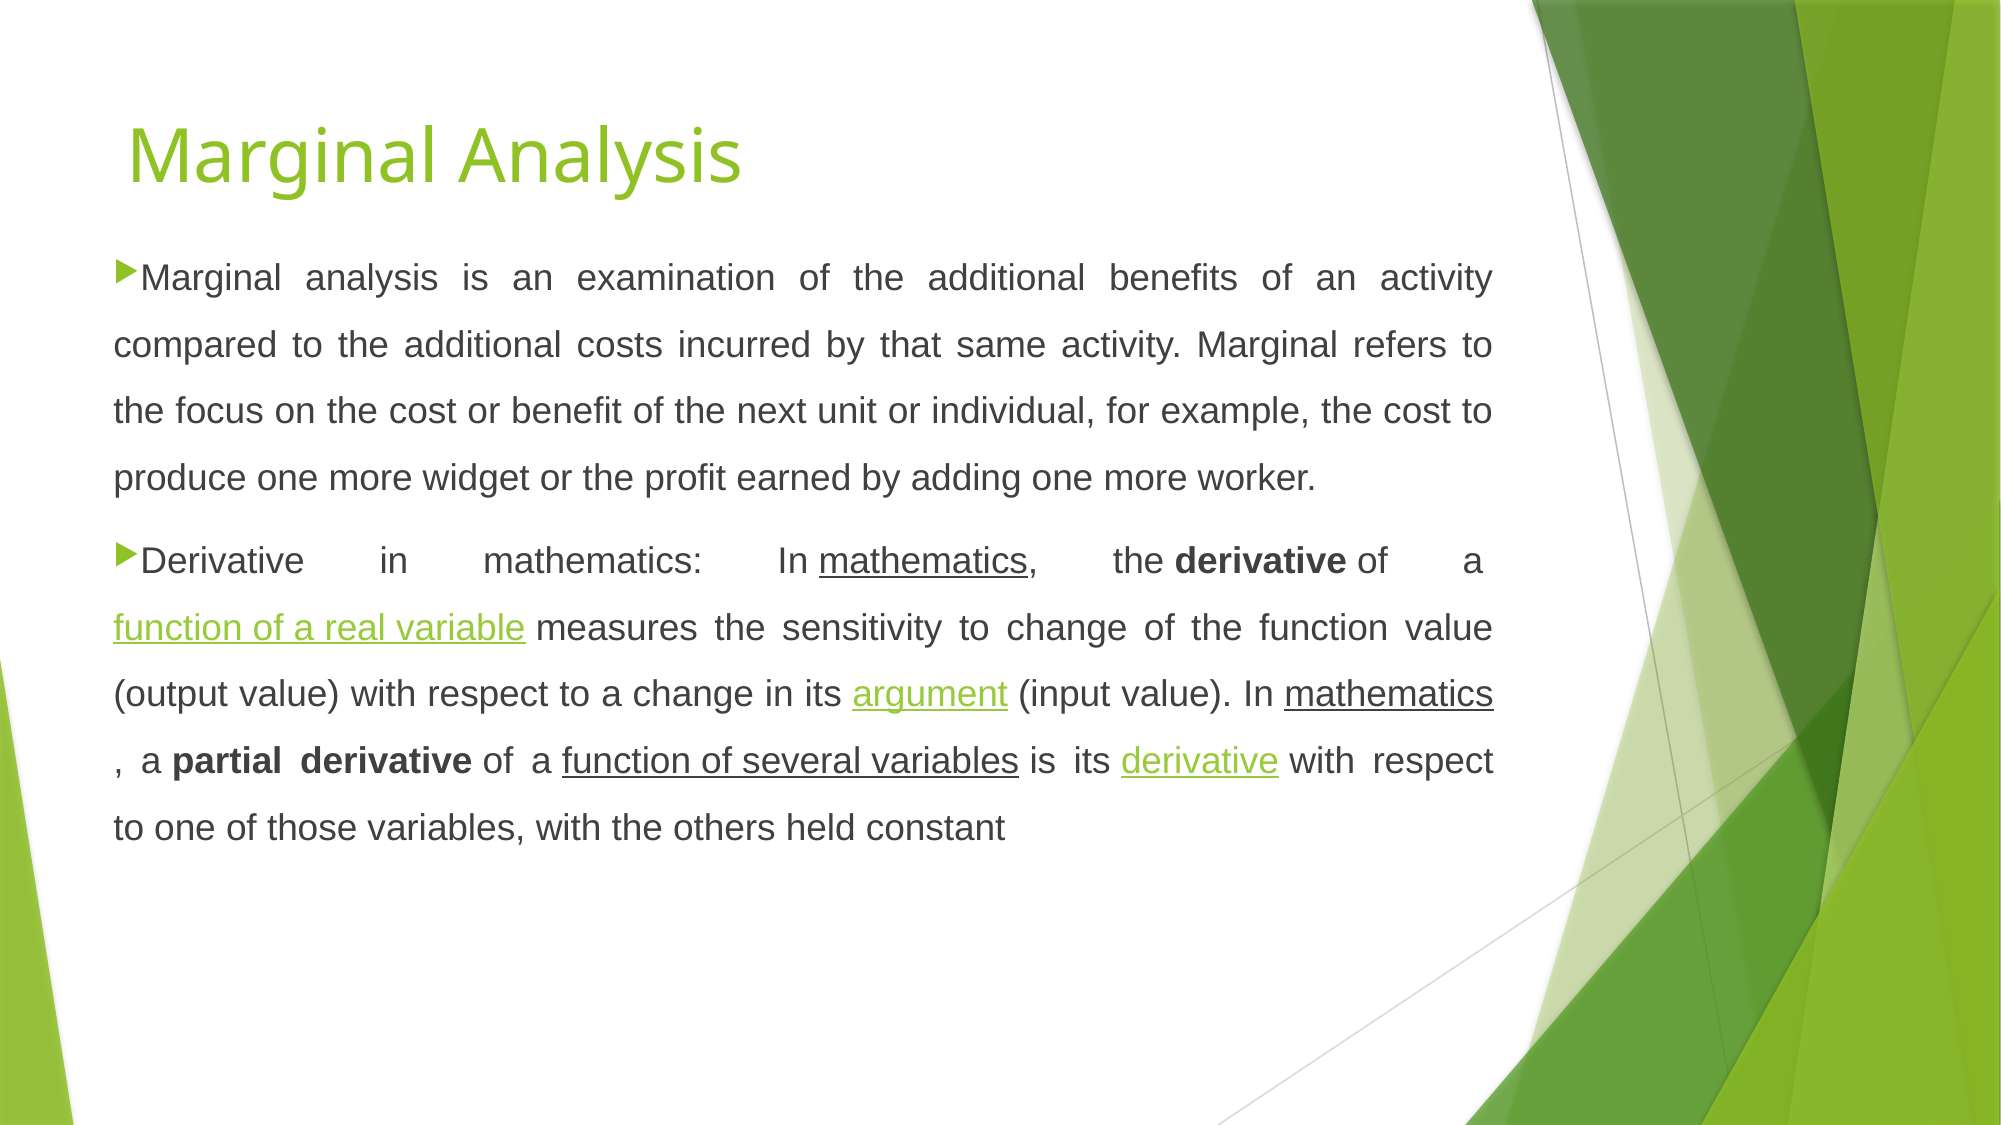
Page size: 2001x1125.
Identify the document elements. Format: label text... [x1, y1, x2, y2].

title Marginal Analysis [111, 99, 1522, 317]
list Marginal analysis is an examination of the additional benefits of an activity compared to the additional costs incurred by that same activity. Marginal refers to the focus on the cost or benefit of the next unit or individual, for example, the cost to produce one more widget or the profit earned by adding one more worker. Derivative in mathematics: In mathematics, the derivative of a function of a real variable measures the sensitivity to change of the function value (output value) with respect to a change in its argument (input value). In mathematics, a partial derivative of a function of several variables is its derivative with respect to one of those variables, with the others held constant [98, 223, 1509, 861]
